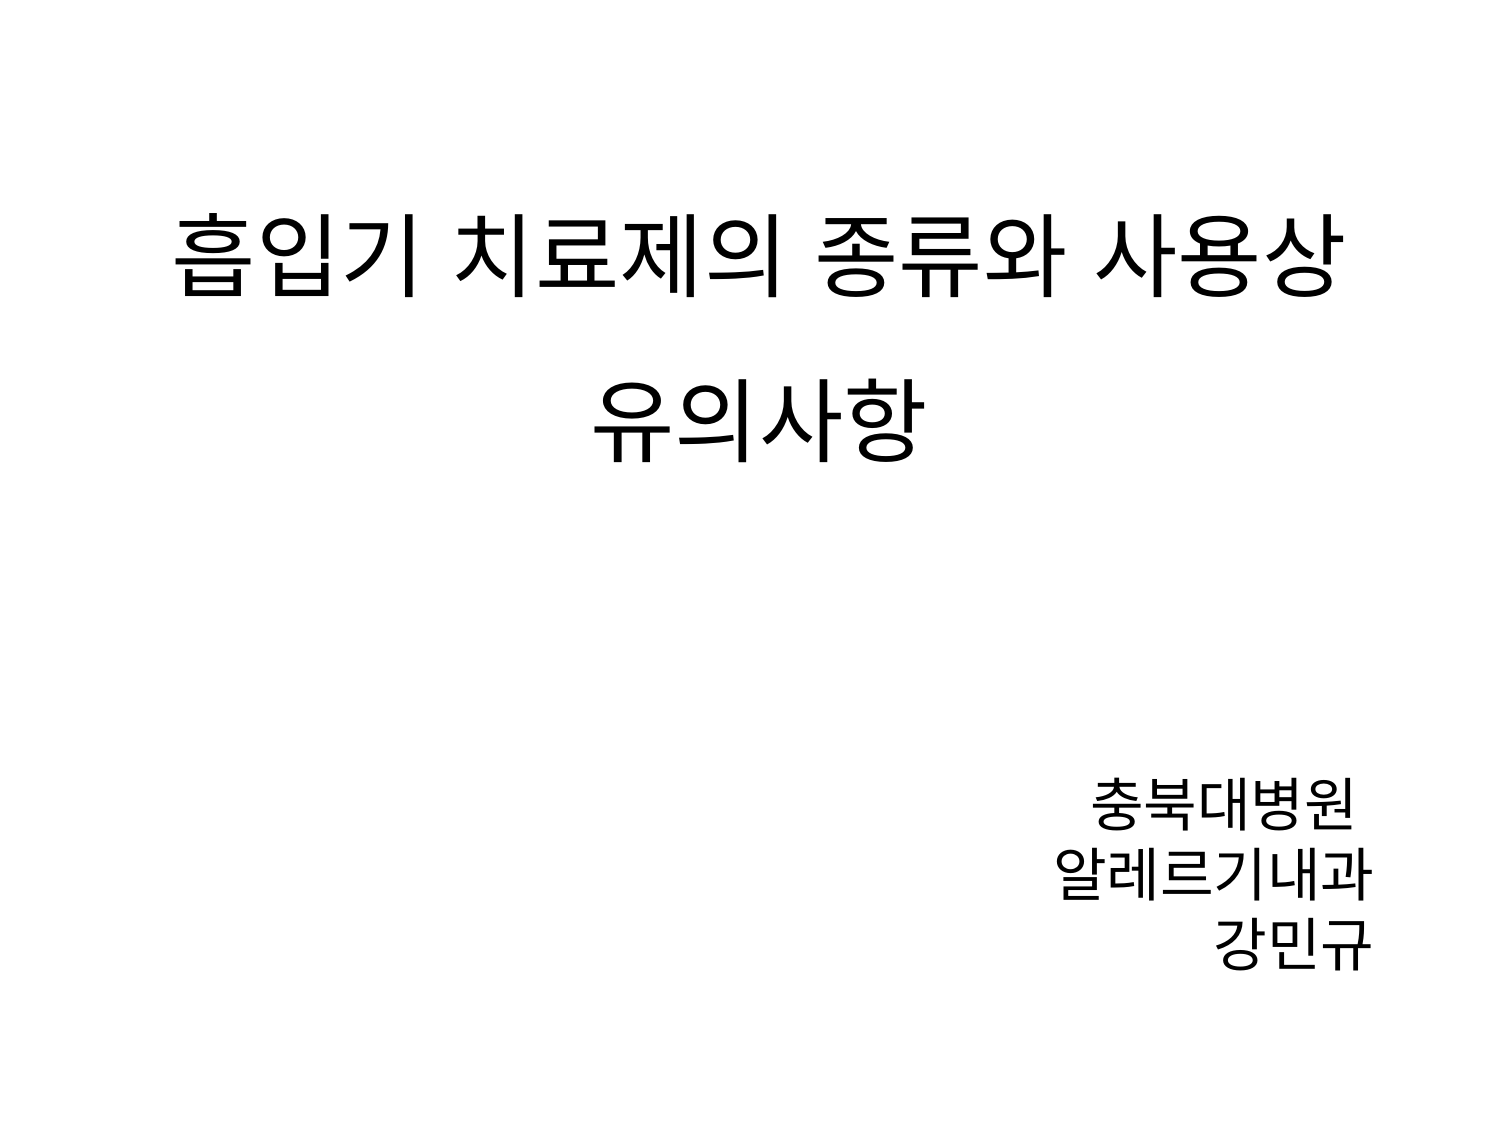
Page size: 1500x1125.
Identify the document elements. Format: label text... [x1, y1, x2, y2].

text_box 충북대병원 알레르기내과 강민규 [845, 761, 1389, 986]
text_box 흡입기 치료제의 종류와 사용상 유의사항 [136, 136, 1383, 482]
